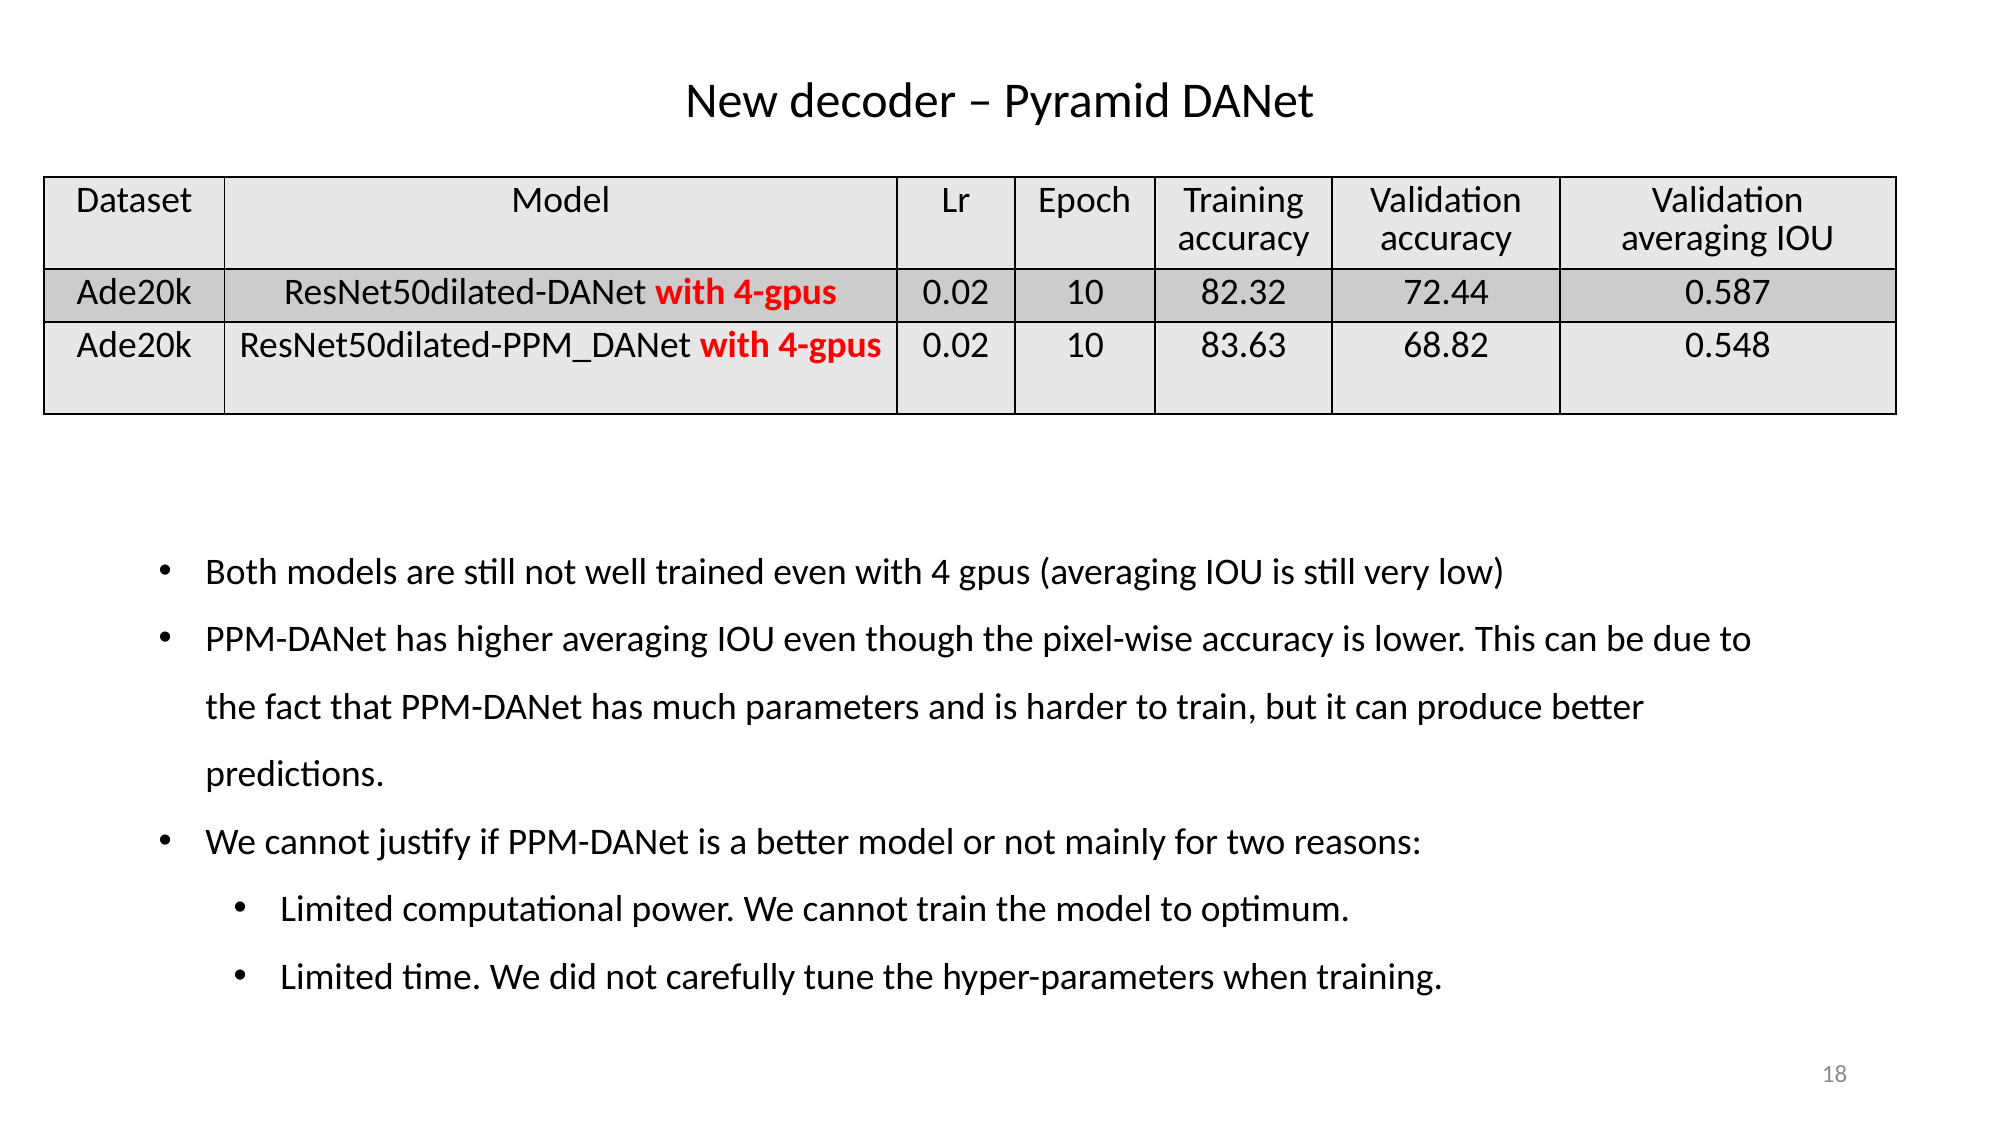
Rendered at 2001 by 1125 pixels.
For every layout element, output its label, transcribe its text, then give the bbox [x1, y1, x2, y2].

table_header Training accuracy [1156, 178, 1331, 268]
table_header Validation accuracy [1333, 178, 1559, 268]
table_header Dataset [45, 178, 224, 268]
table_cell Ade20k [45, 270, 224, 321]
table_cell 0.02 [898, 270, 1014, 321]
table_header Model [225, 178, 896, 268]
slide_number 18 [1412, 1042, 1863, 1103]
table_cell 10 [1016, 323, 1154, 413]
table_cell 83.63 [1156, 323, 1331, 413]
table_cell 10 [1016, 270, 1154, 321]
table_header Epoch [1016, 178, 1154, 268]
table_header Lr [898, 178, 1014, 268]
table_cell Ade20k [45, 323, 224, 413]
table_cell 0.02 [898, 323, 1014, 413]
table_cell ResNet50dilated-PPM_DANet with 4-gpus [225, 323, 896, 413]
table_cell 82.32 [1156, 270, 1331, 321]
table_cell 0.587 [1561, 270, 1895, 321]
table_cell 68.82 [1333, 323, 1559, 413]
text_box Both models are still not well trained even with 4 gpus (averaging IOU is still very low) PPM-DANet has higher averaging IOU even though the pixel-wise accuracy is lower. This can be due to the fact that PPM-DANet has much parameters and is harder to train, but it can produce better predictions. We cannot justify if PPM-DANet is a better model or not mainly for two reasons: Limited computational power. We cannot train the model to optimum. Limited time. We did not carefully tune the hyper-parameters when training. [143, 516, 1775, 1049]
text_box New decoder – Pyramid DANet [367, 60, 1633, 136]
table_cell 72.44 [1333, 270, 1559, 321]
table_cell ResNet50dilated-DANet with 4-gpus [225, 270, 896, 321]
table_cell 0.548 [1561, 323, 1895, 413]
table_header Validation averaging IOU [1561, 178, 1895, 268]
